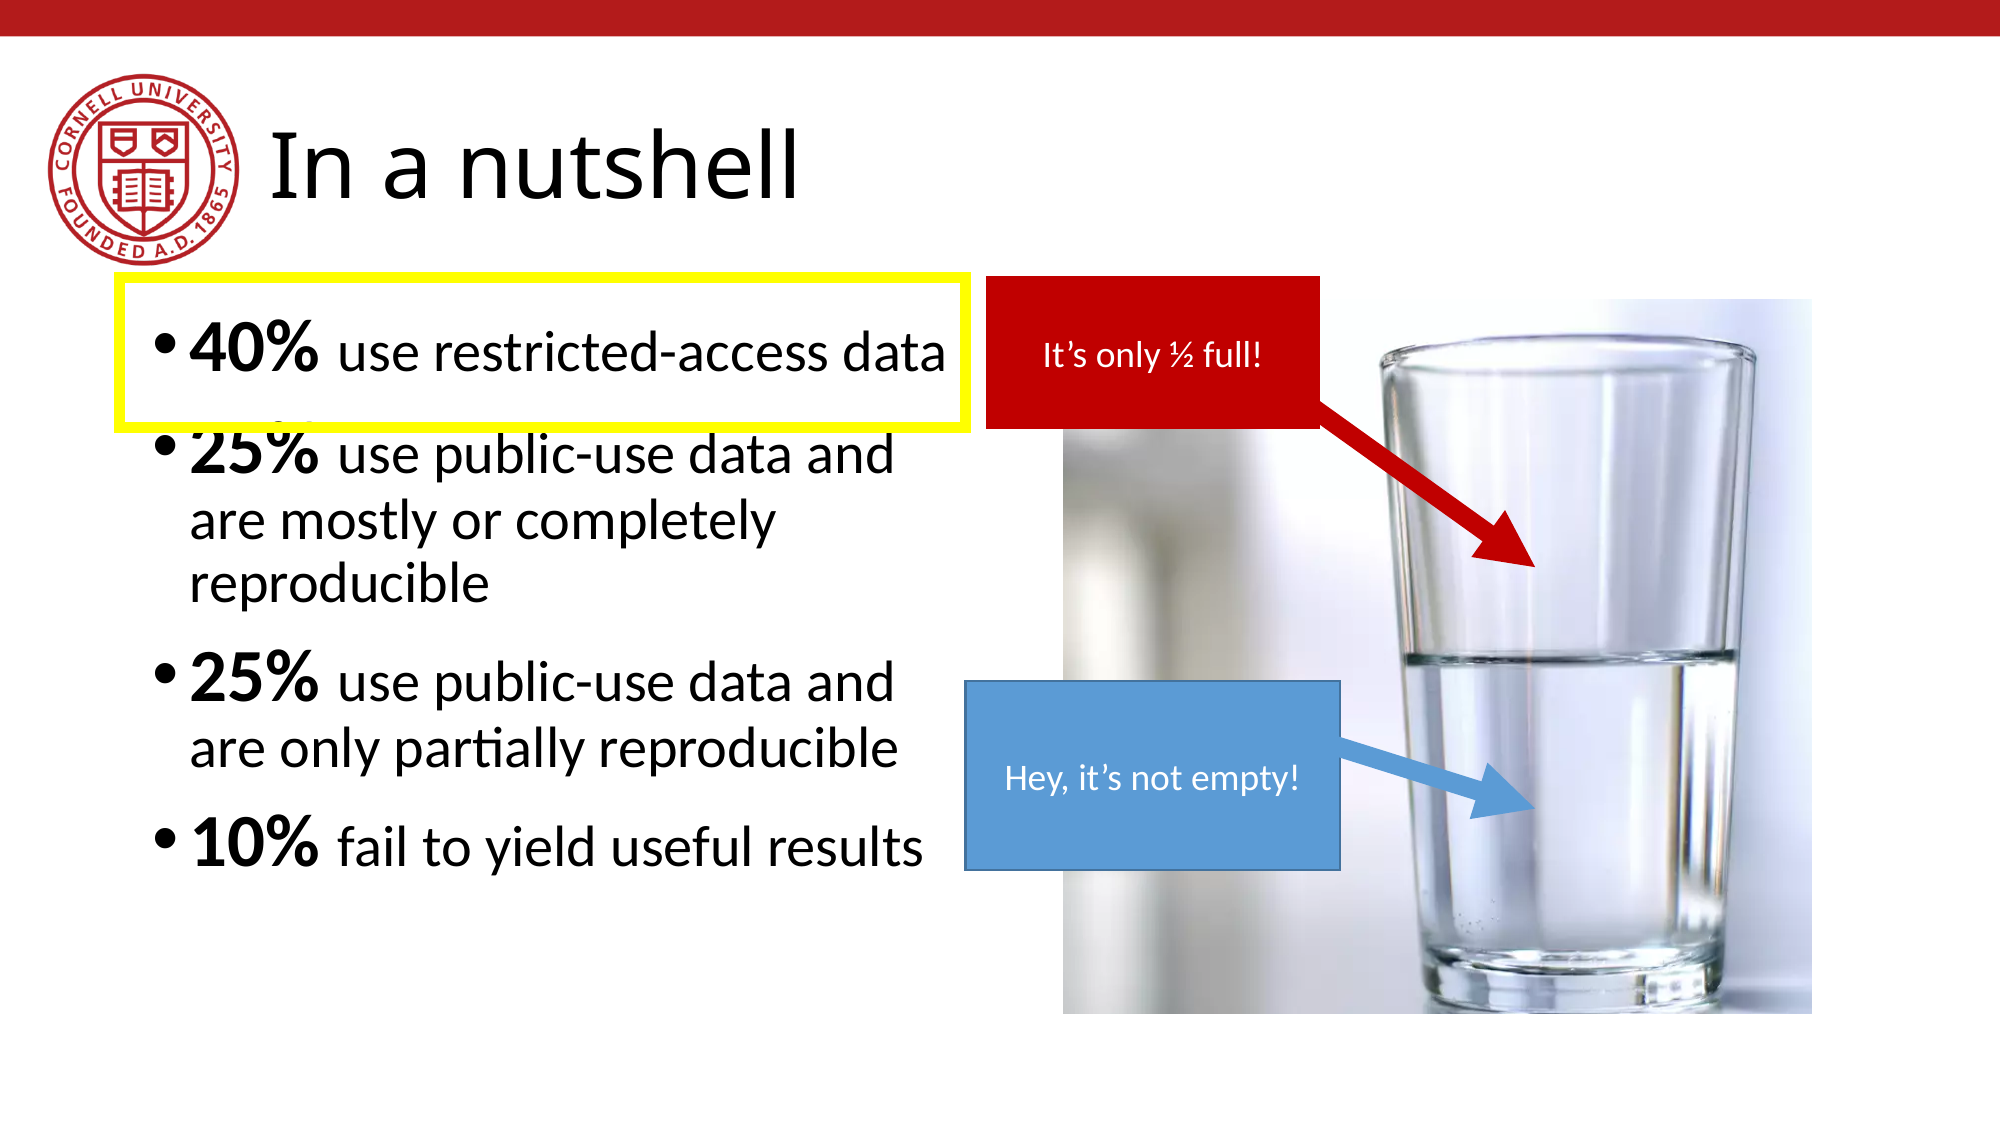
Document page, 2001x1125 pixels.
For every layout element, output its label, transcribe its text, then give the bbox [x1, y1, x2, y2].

picture [39, 65, 254, 274]
text_box [118, 276, 966, 429]
title In a nutshell [254, 59, 1863, 278]
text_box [965, 680, 1536, 871]
list 40% use restricted-access data 25% use public-use data and are mostly or completely reproducible 25% use public-use data and are only partially reproducible 10% fail to yield useful results [137, 299, 988, 1014]
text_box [987, 277, 1536, 568]
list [1063, 299, 1812, 1014]
